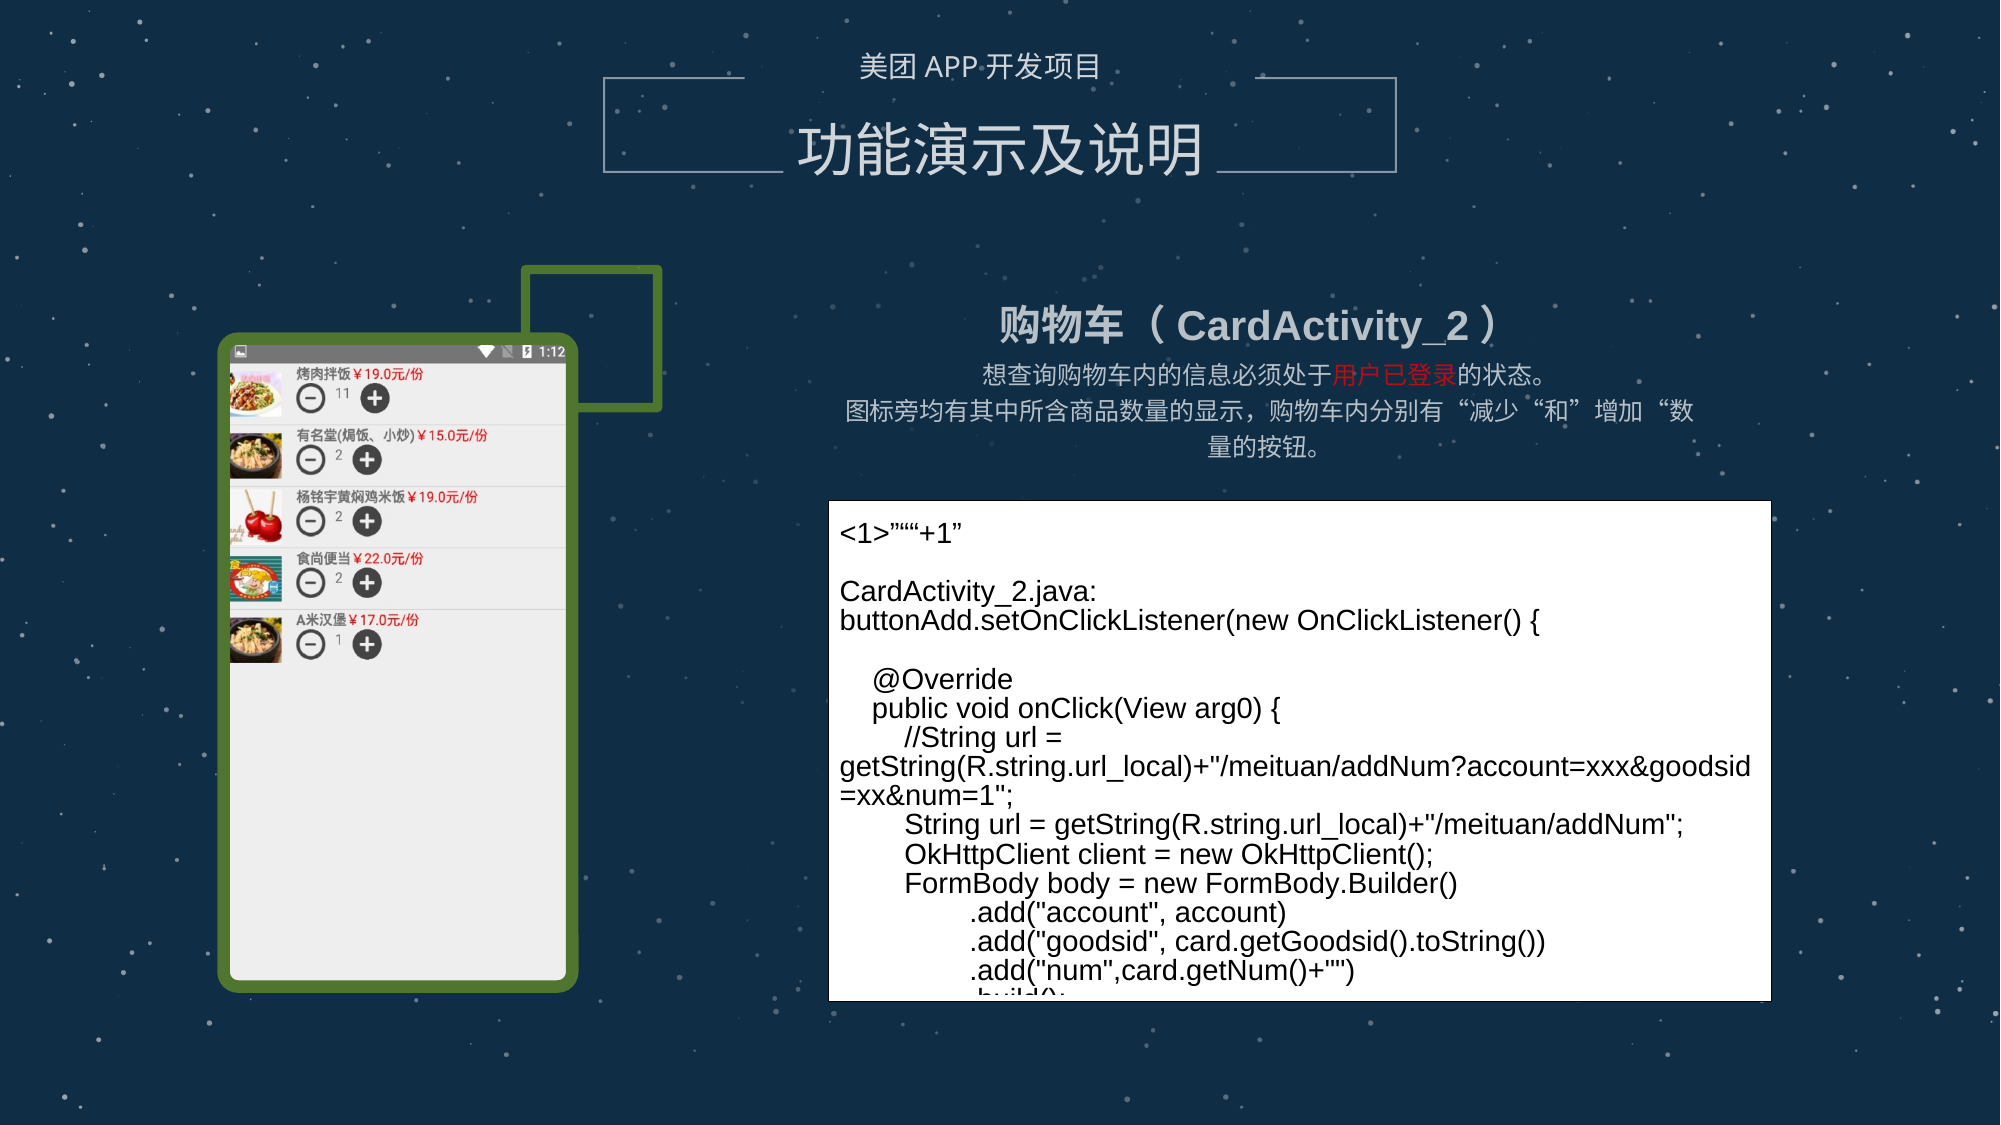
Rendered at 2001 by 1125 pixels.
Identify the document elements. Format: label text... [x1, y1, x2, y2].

picture [1073, 0, 2000, 1125]
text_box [828, 281, 1712, 468]
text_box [603, 77, 1397, 192]
text_box [525, 269, 658, 408]
picture [0, 0, 929, 1125]
text_box 美团APP开发项目 [679, 41, 1283, 77]
